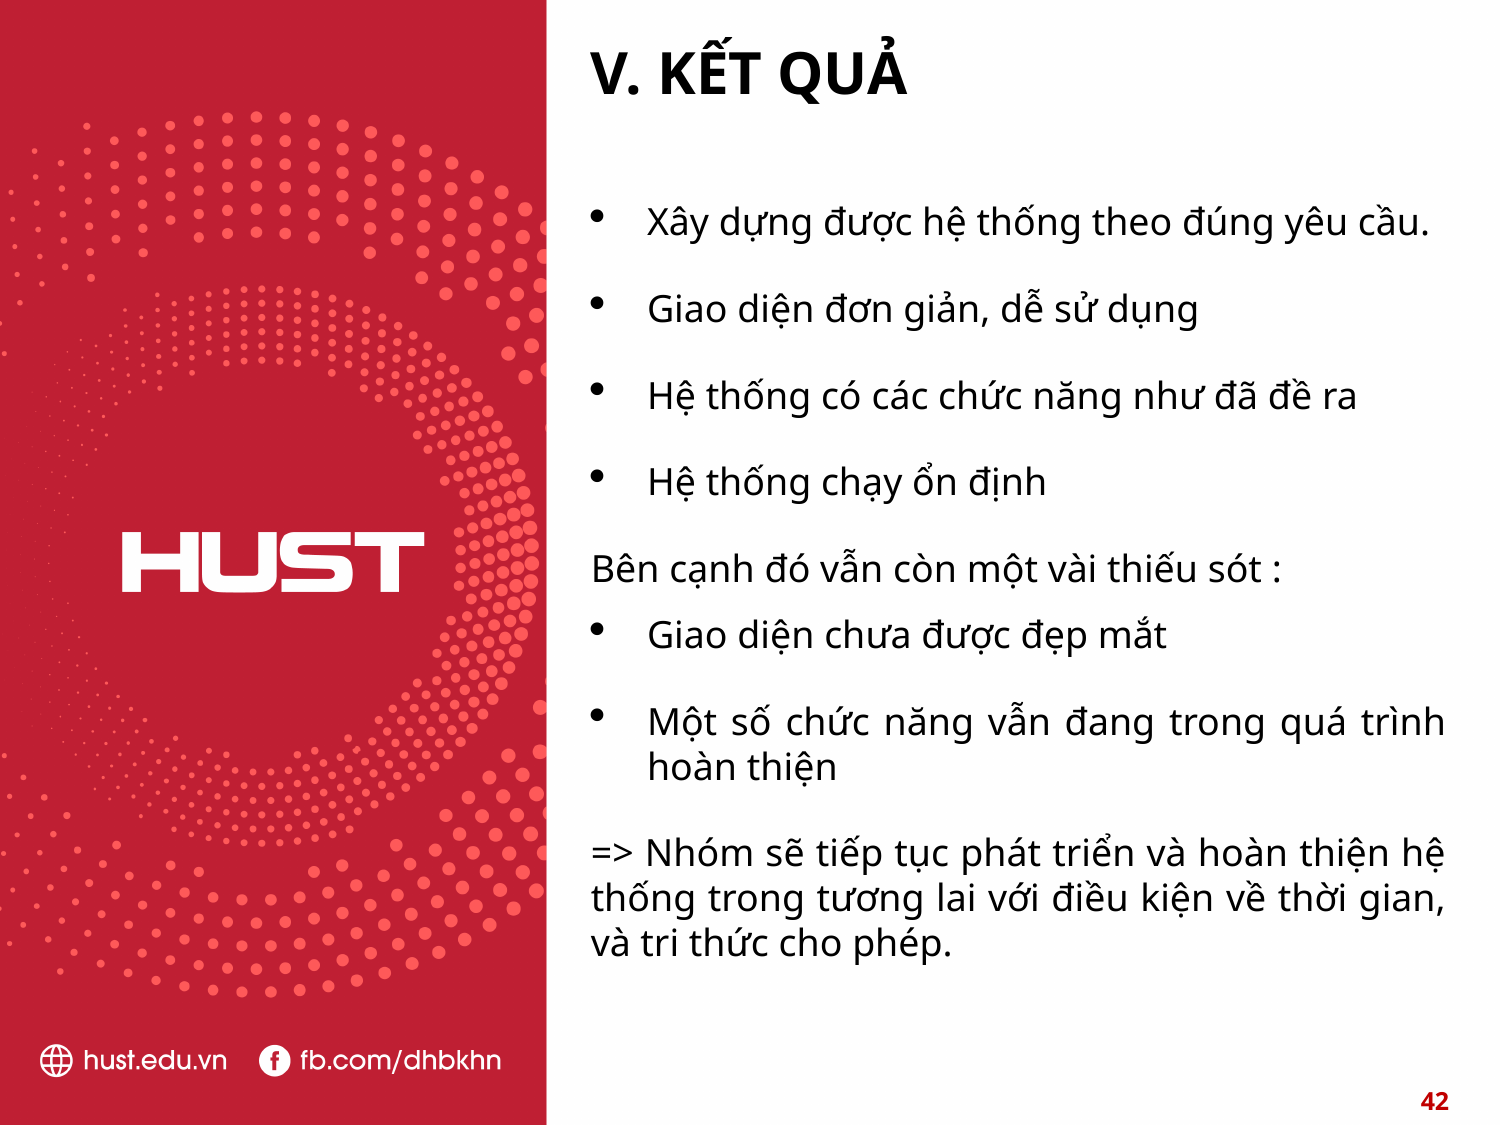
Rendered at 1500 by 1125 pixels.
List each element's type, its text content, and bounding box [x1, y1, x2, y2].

title V. KẾT QUẢ [576, 36, 1462, 111]
slide_number 42 [1126, 1078, 1464, 1125]
list Xây dựng được hệ thống theo đúng yêu cầu. Giao diện đơn giản, dễ sử dụng Hệ thống có các chức năng như đã đề ra Hệ thống chạy ổn định Bên cạnh đó vẫn còn một vài thiếu sót : Giao diện chưa được đẹp mắt Một số chức năng vẫn đang trong quá trình hoàn thiện => Nhóm sẽ tiếp tục phát triển và hoàn thiện hệ thống trong tương lai với điều kiện về thời gian, và tri thức cho phép. [576, 190, 1462, 999]
picture [0, 0, 1500, 1125]
